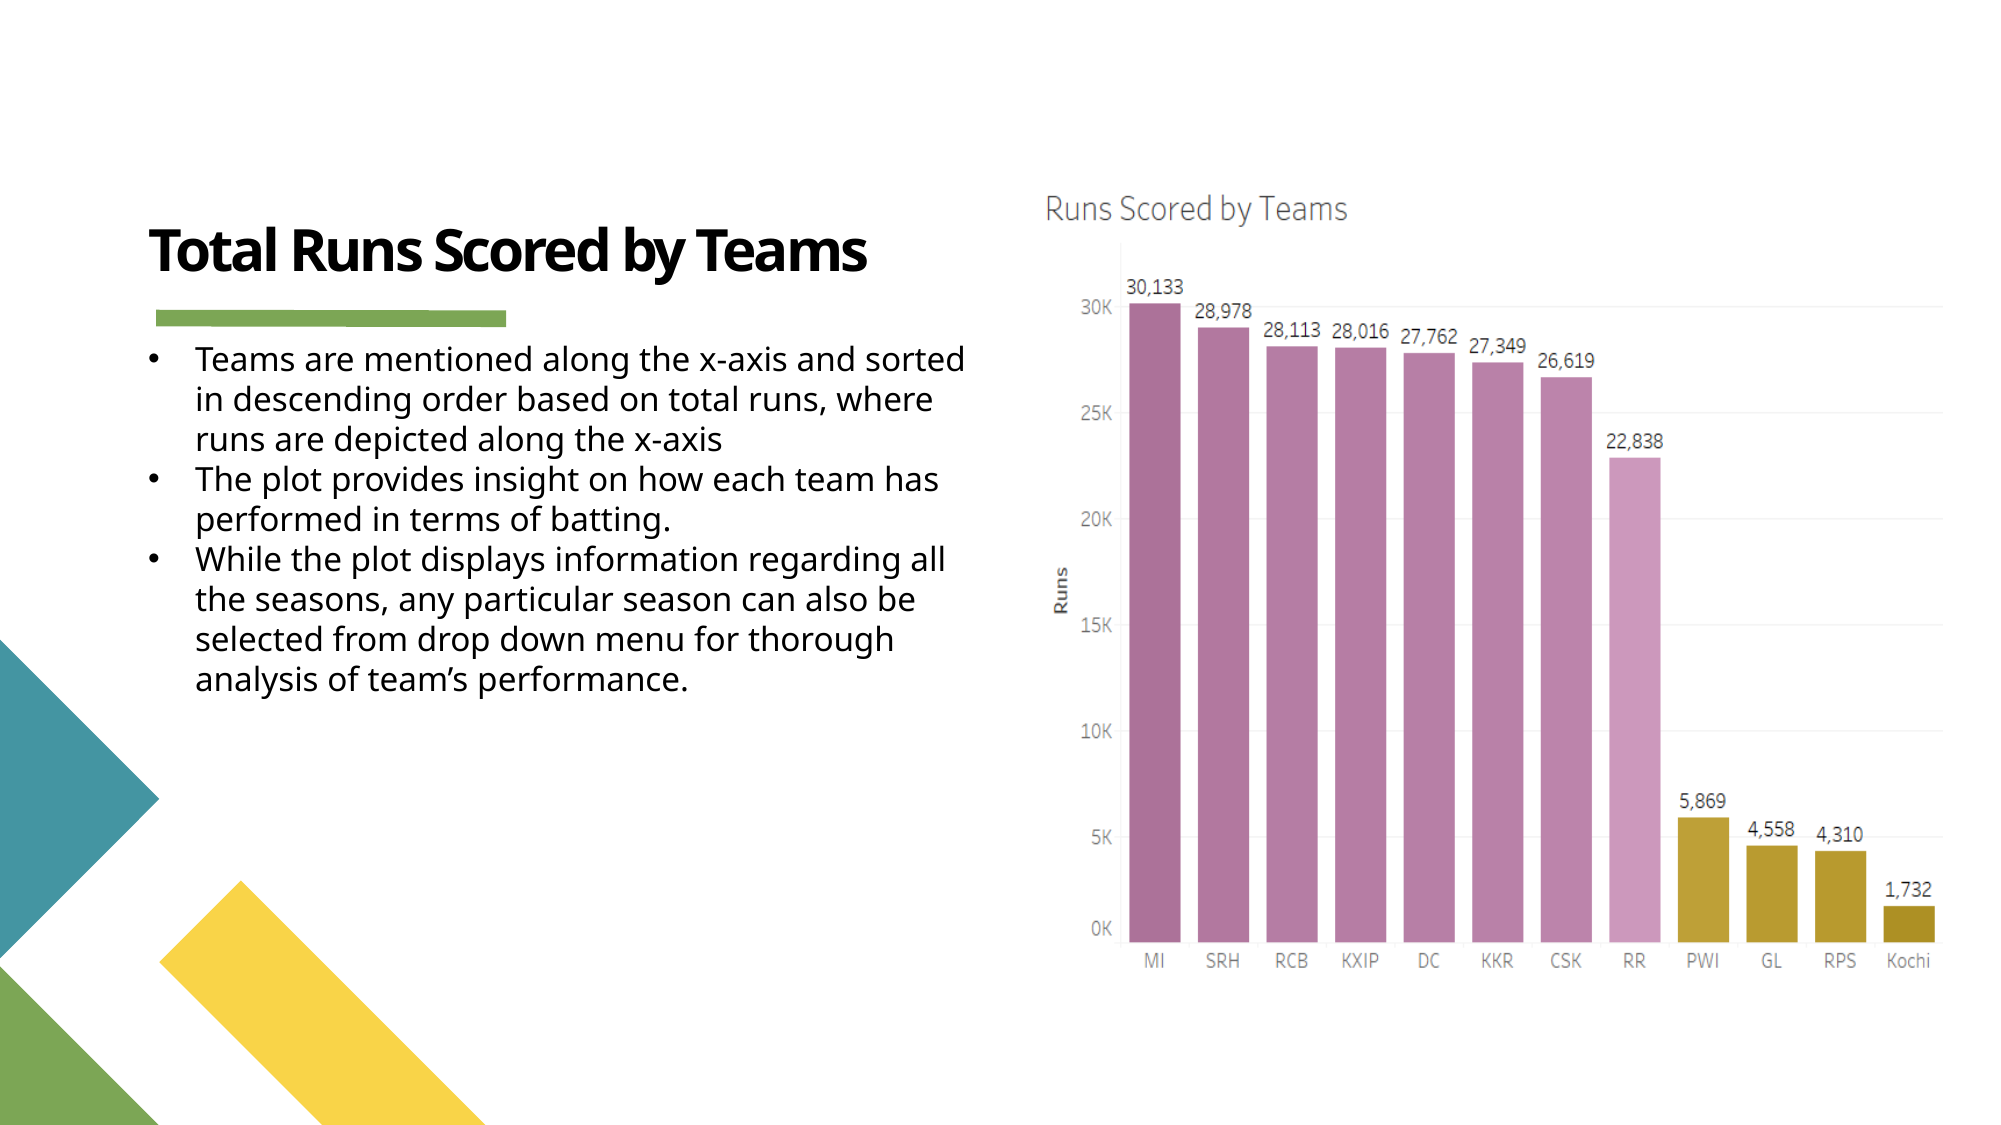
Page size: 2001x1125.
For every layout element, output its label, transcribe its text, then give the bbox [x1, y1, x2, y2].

picture [1040, 176, 1943, 976]
title Total Runs Scored by Teams [149, 183, 1000, 284]
text_box Teams are mentioned along the x-axis and sorted in descending order based on total runs, where runs are depicted along the x-axis The plot provides insight on how each team has performed in terms of batting. While the plot displays information regarding all the seasons, any particular season can also be selected from drop down menu for thorough analysis of team’s performance. [133, 330, 1000, 705]
